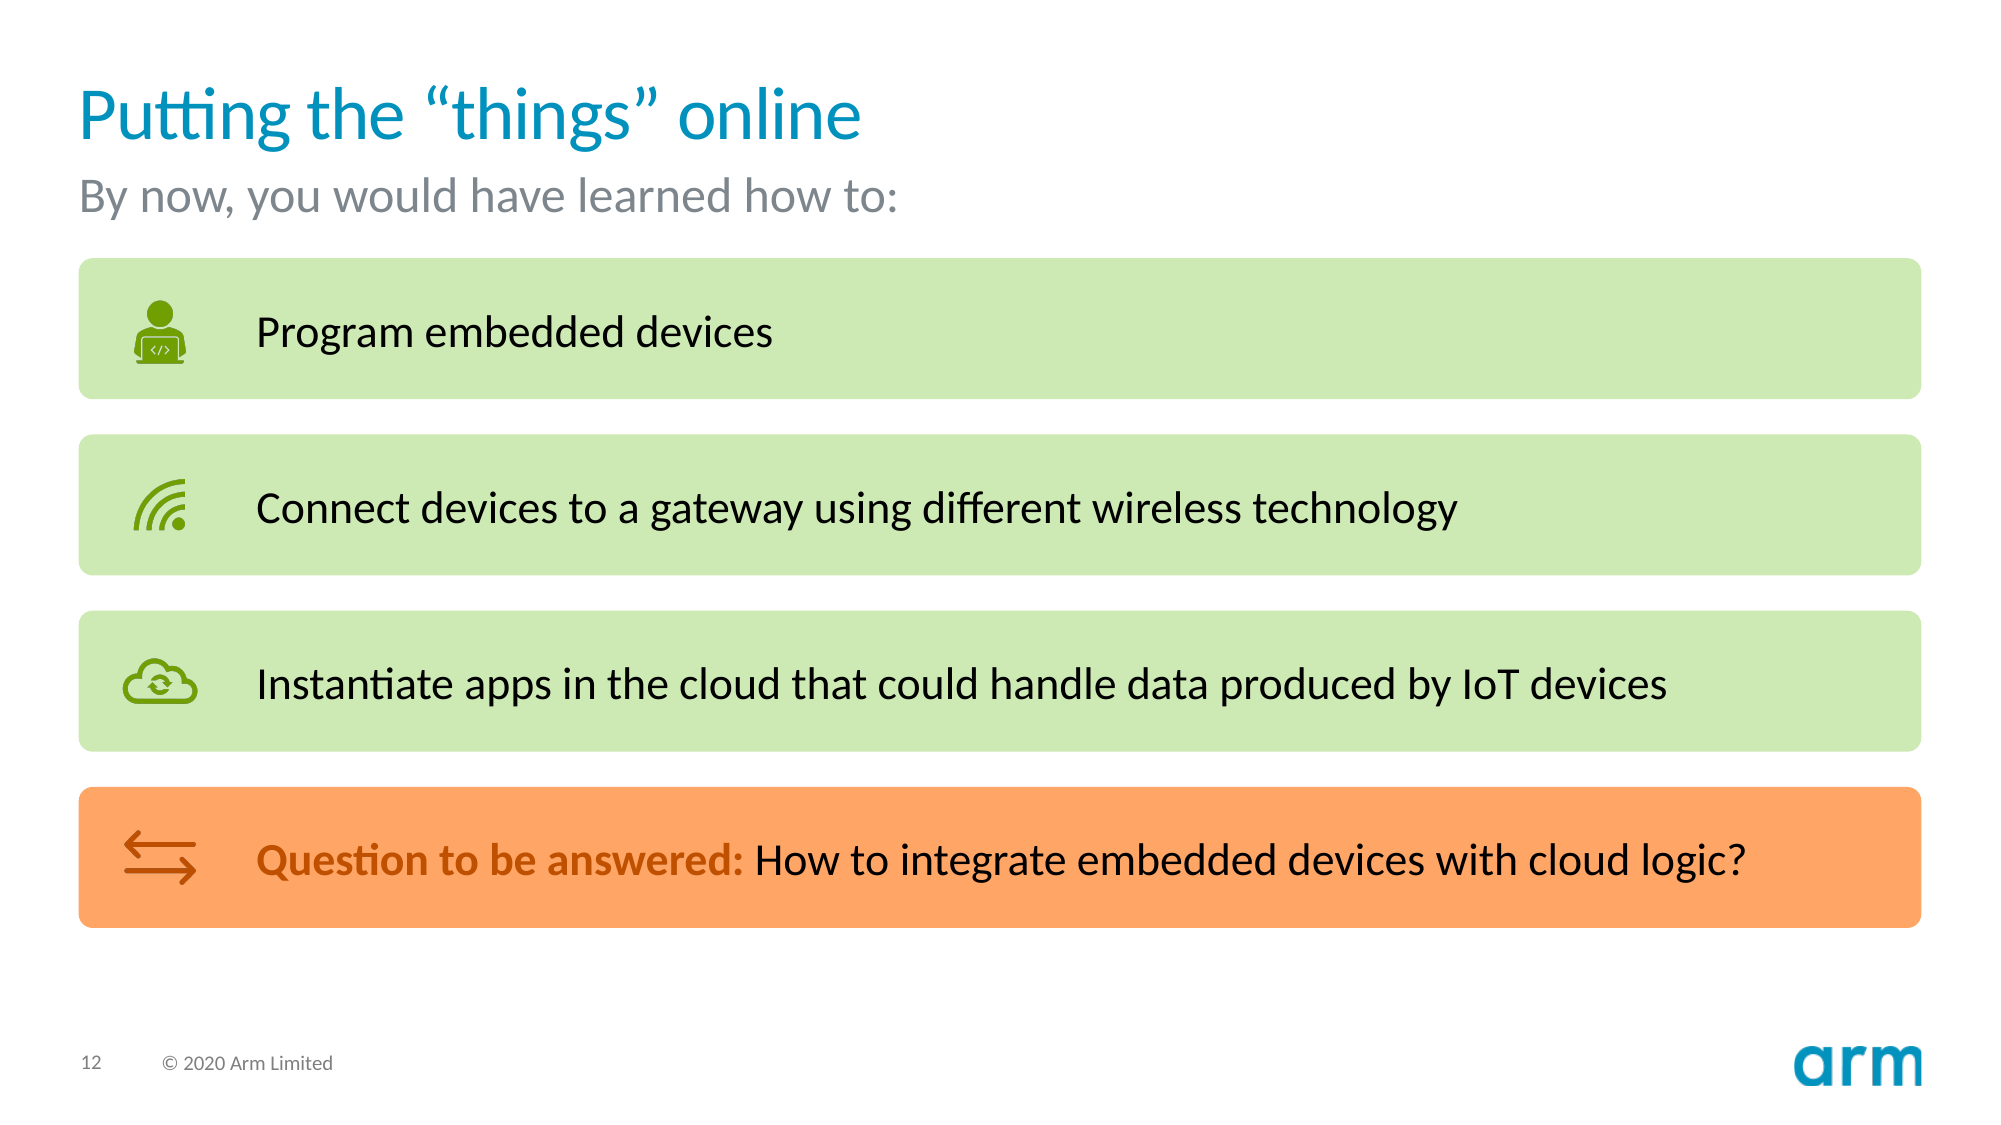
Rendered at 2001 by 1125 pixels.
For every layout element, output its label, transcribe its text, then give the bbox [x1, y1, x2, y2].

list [78, 257, 1922, 929]
list By now, you would have learned how to: [78, 162, 1922, 220]
title Putting the “things” online [78, 78, 1922, 162]
